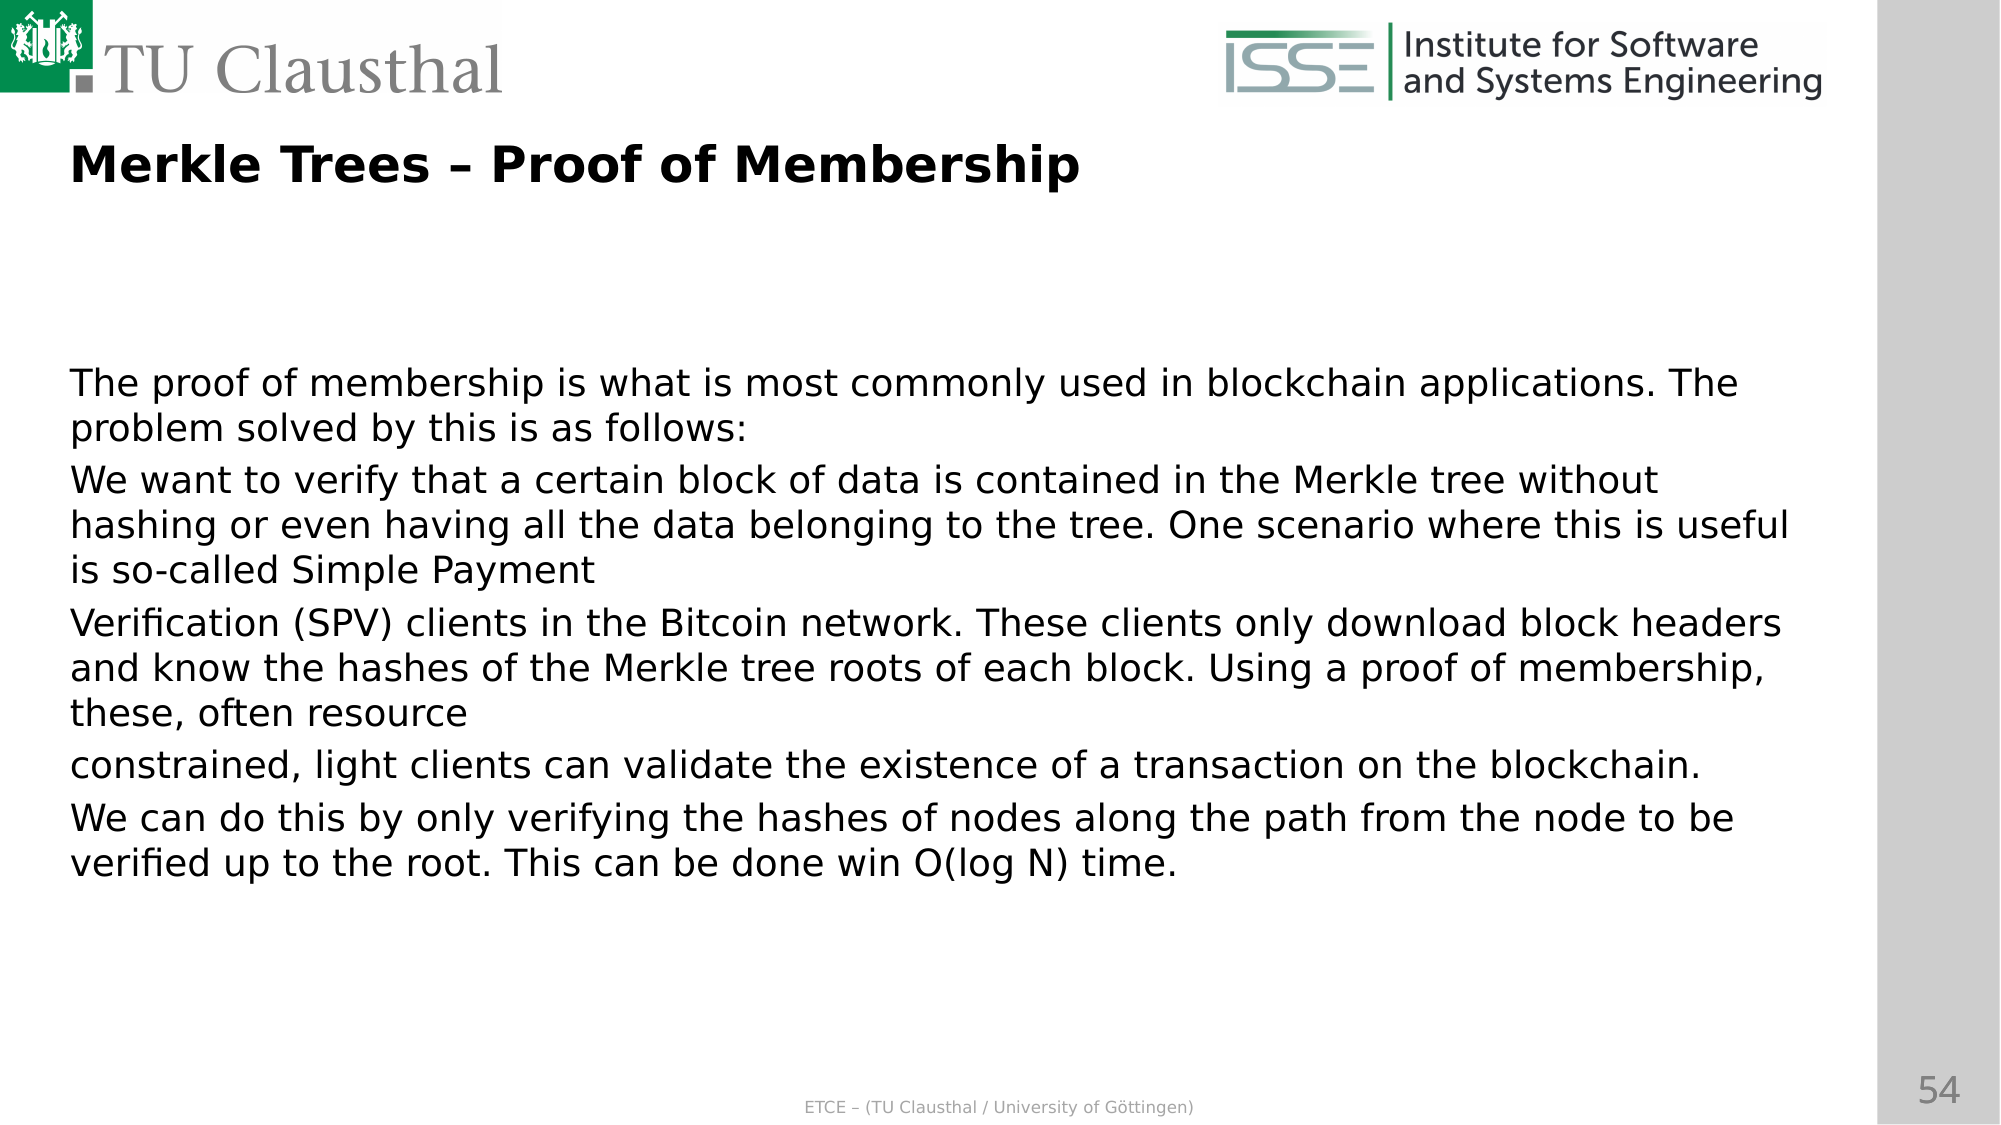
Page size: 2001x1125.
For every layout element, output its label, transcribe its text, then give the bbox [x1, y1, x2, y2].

text_box The proof of membership is what is most commonly used in blockchain applications. The problem solved by this is as follows: We want to verify that a certain block of data is contained in the Merkle tree without hashing or even having all the data belonging to the tree. One scenario where this is useful is so-called Simple Payment Verification (SPV) clients in the Bitcoin network. These clients only download block headers and know the hashes of the Merkle tree roots of each block. Using a proof of membership, these, often resource constrained, light clients can validate the existence of a transaction on the blockchain. We can do this by only verifying the hashes of nodes along the path from the node to be verified up to the root. This can be done win O(log N) time. [54, 208, 1819, 1035]
picture [0, 0, 502, 93]
picture [1218, 22, 1827, 107]
text_box Merkle Trees – Proof of Membership [54, 125, 1819, 208]
